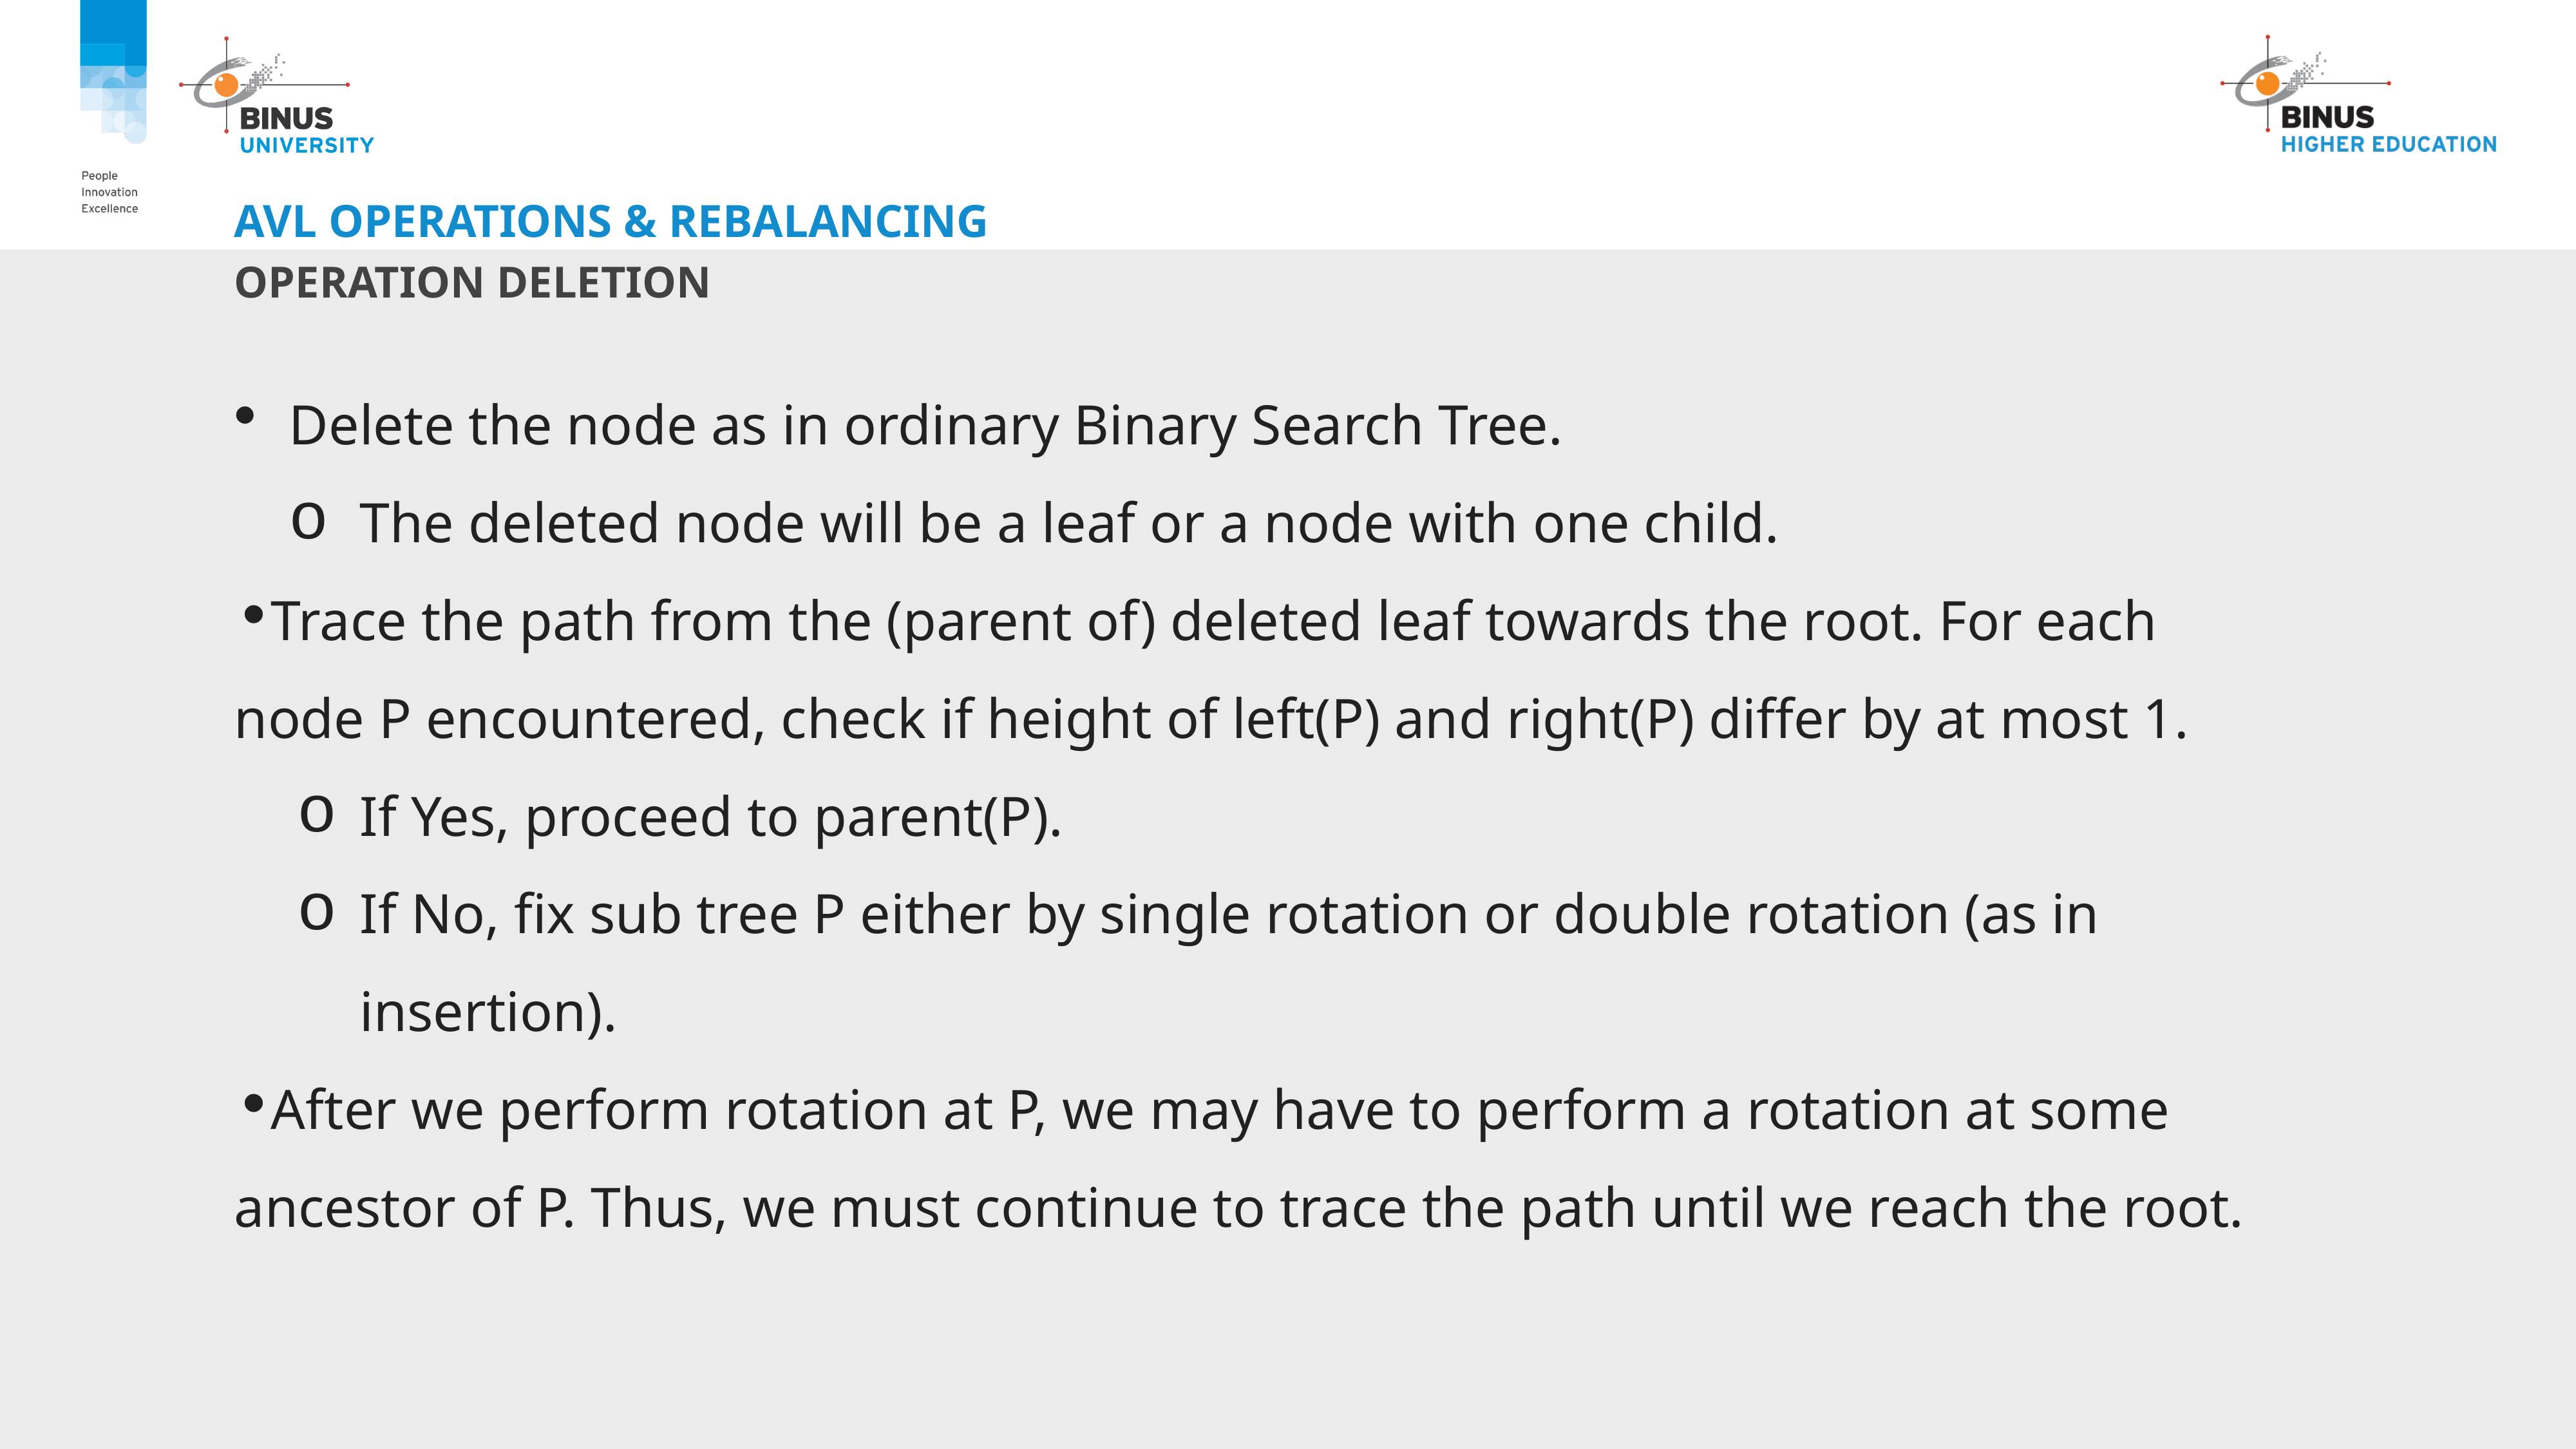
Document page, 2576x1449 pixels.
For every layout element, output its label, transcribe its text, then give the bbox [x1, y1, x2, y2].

list OPERATION DELETION [228, 255, 1262, 341]
picture [81, 146, 146, 213]
picture [80, 66, 147, 144]
title AVL Operations & Rebalancing [228, 197, 1784, 252]
list Delete the node as in ordinary Binary Search Tree. The deleted node will be a leaf or a node with one child. Trace the path from the (parent of) deleted leaf towards the root. For each node P encountered, check if height of left(P) and right(P) differ by at most 1. If Yes, proceed to parent(P). If No, fix sub tree P either by single rotation or double rotation (as in insertion). After we perform rotation at P, we may have to perform a rotation at some ancestor of P. Thus, we must continue to trace the path until we reach the root. [228, 352, 2273, 1325]
picture [2199, 0, 2496, 156]
picture [174, 25, 374, 161]
